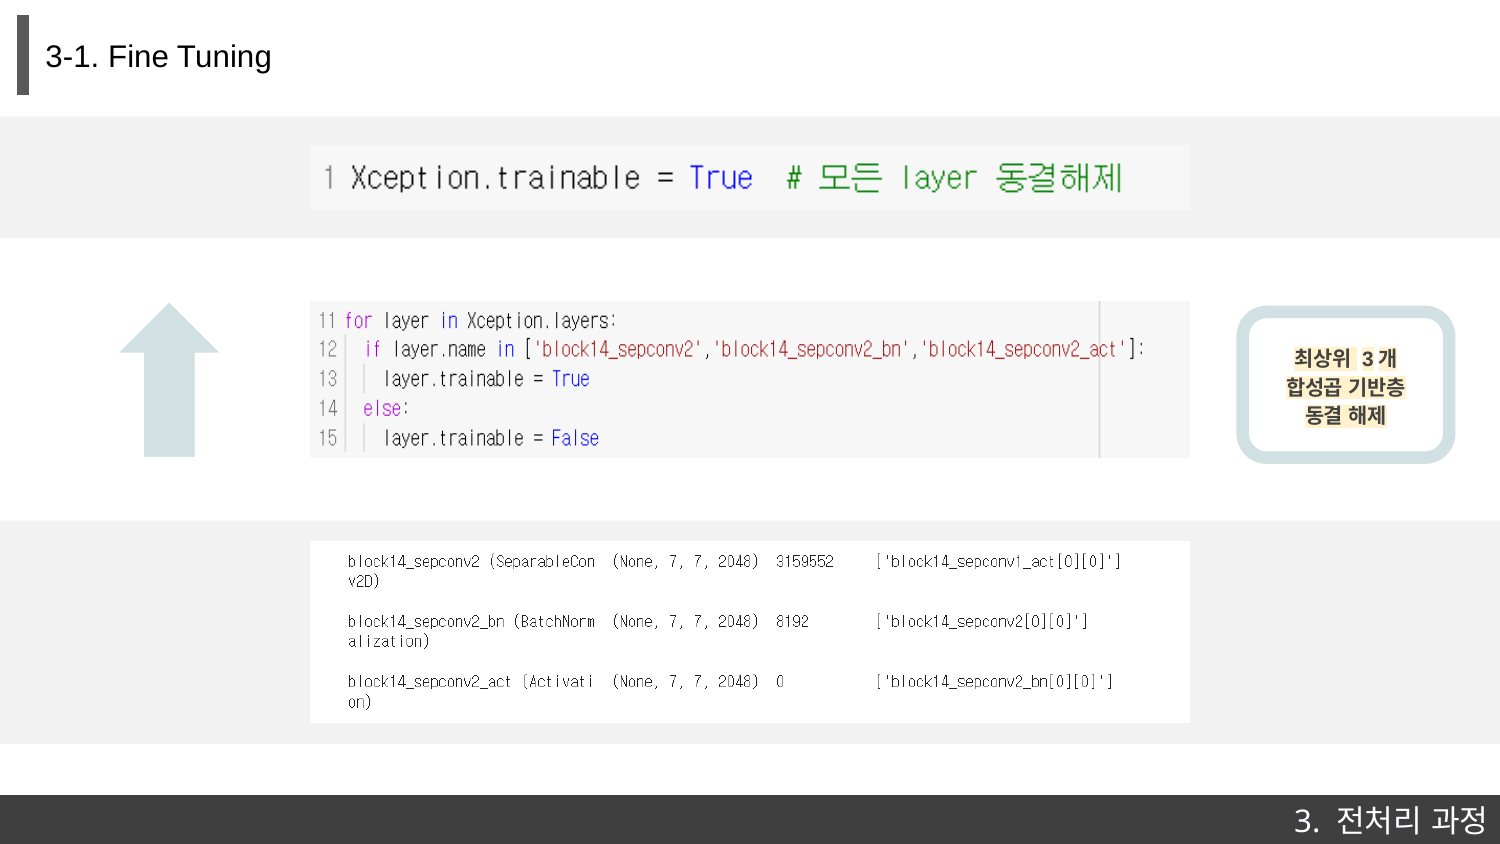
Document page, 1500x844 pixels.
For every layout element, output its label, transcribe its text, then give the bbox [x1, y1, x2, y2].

text_box 최상위 3개 합성곱 기반층 동결 해제 [1242, 311, 1450, 458]
text_box 3-1. Fine Tuning [34, 22, 305, 93]
text_box [0, 116, 1500, 239]
text_box [0, 520, 1500, 744]
text_box 3. 전처리 과정 [0, 795, 1500, 844]
picture [309, 541, 1191, 723]
picture [310, 301, 1190, 458]
text_box [117, 301, 222, 458]
picture [309, 144, 1191, 211]
